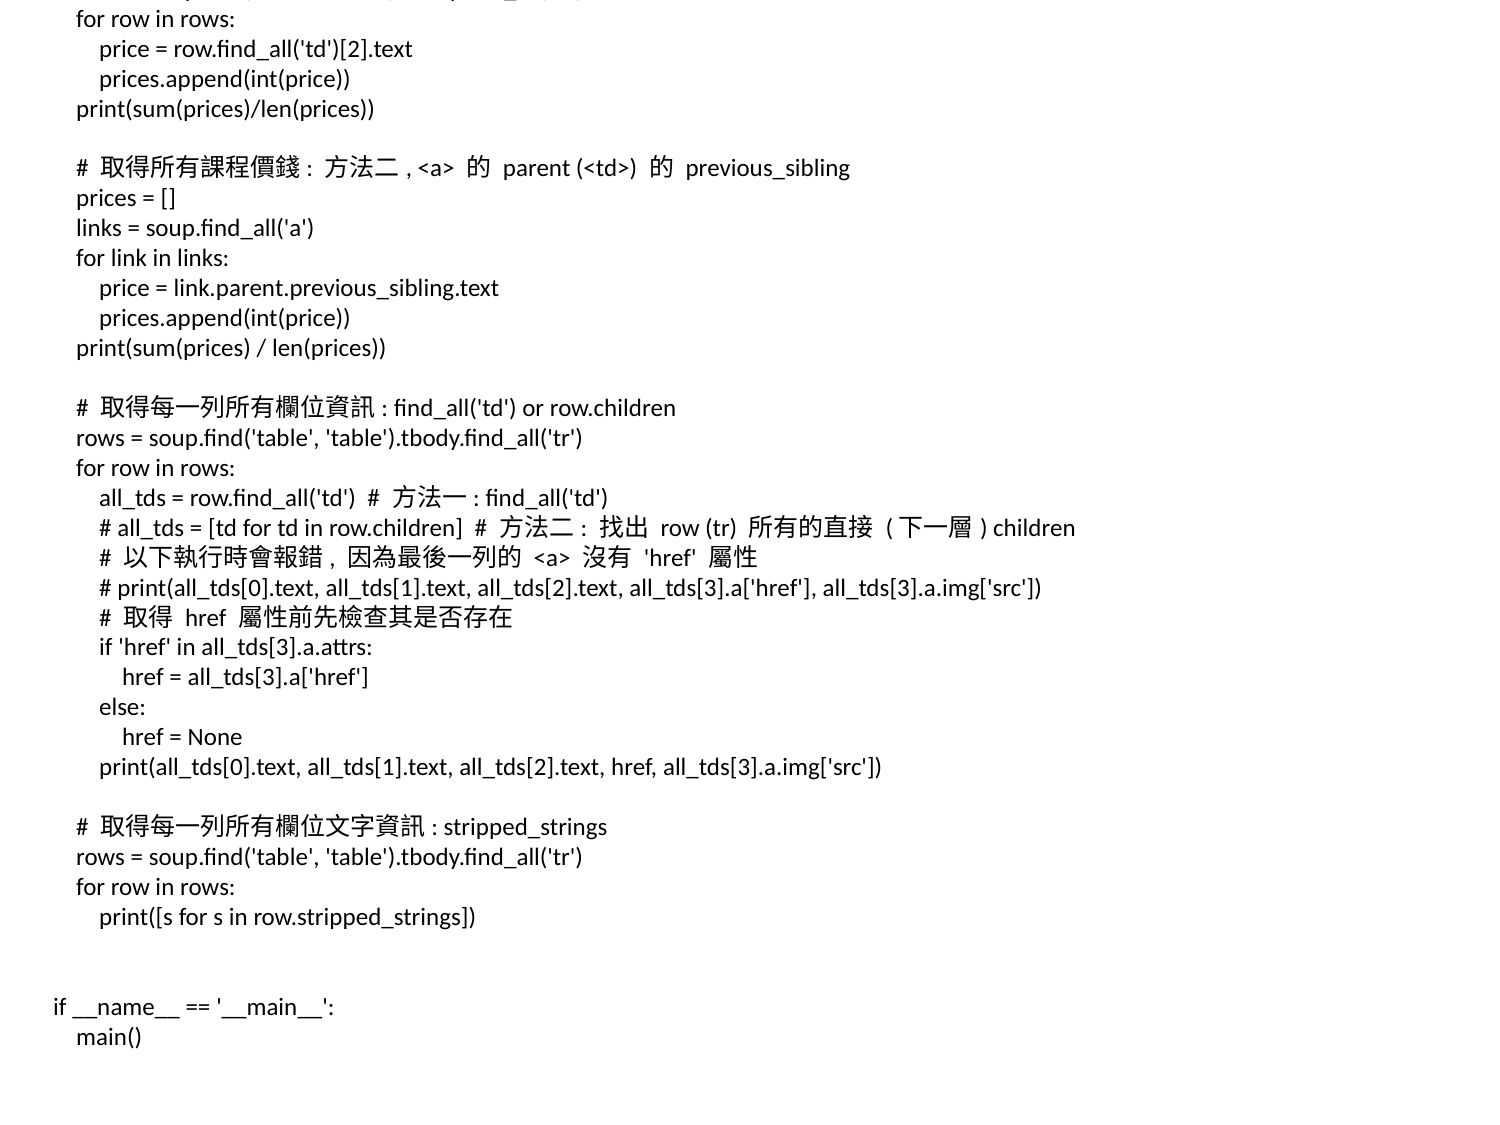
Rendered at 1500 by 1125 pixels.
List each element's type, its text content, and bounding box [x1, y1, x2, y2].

text_box import requests from bs4 import BeautifulSoup def main(): resp = requests.get('http://jwlin.github.io/py-scraping-analysis-book/ch2/table/table.html') soup = BeautifulSoup(resp.text, 'html.parser') # 計算課程均價 # 取得所有課程價錢: 方法一, 使用 index prices = [] rows = soup.find('table', 'table').tbody.find_all('tr') for row in rows: price = row.find_all('td')[2].text prices.append(int(price)) print(sum(prices)/len(prices)) # 取得所有課程價錢: 方法二, <a> 的 parent (<td>) 的 previous_sibling prices = [] links = soup.find_all('a') for link in links: price = link.parent.previous_sibling.text prices.append(int(price)) print(sum(prices) / len(prices)) # 取得每一列所有欄位資訊: find_all('td') or row.children rows = soup.find('table', 'table').tbody.find_all('tr') for row in rows: all_tds = row.find_all('td') # 方法一: find_all('td') # all_tds = [td for td in row.children] # 方法二: 找出 row (tr) 所有的直接 (下一層) children # 以下執行時會報錯, 因為最後一列的 <a> 沒有 'href' 屬性 # print(all_tds[0].text, all_tds[1].text, all_tds[2].text, all_tds[3].a['href'], all_tds[3].a.img['src']) # 取得 href 屬性前先檢查其是否存在 if 'href' in all_tds[3].a.attrs: href = all_tds[3].a['href'] else: href = None print(all_tds[0].text, all_tds[1].text, all_tds[2].text, href, all_tds[3].a.img['src']) # 取得每一列所有欄位文字資訊: stripped_strings rows = soup.find('table', 'table').tbody.find_all('tr') for row in rows: print([s for s in row.stripped_strings]) if __name__ == '__main__': main() [38, 0, 1345, 1058]
